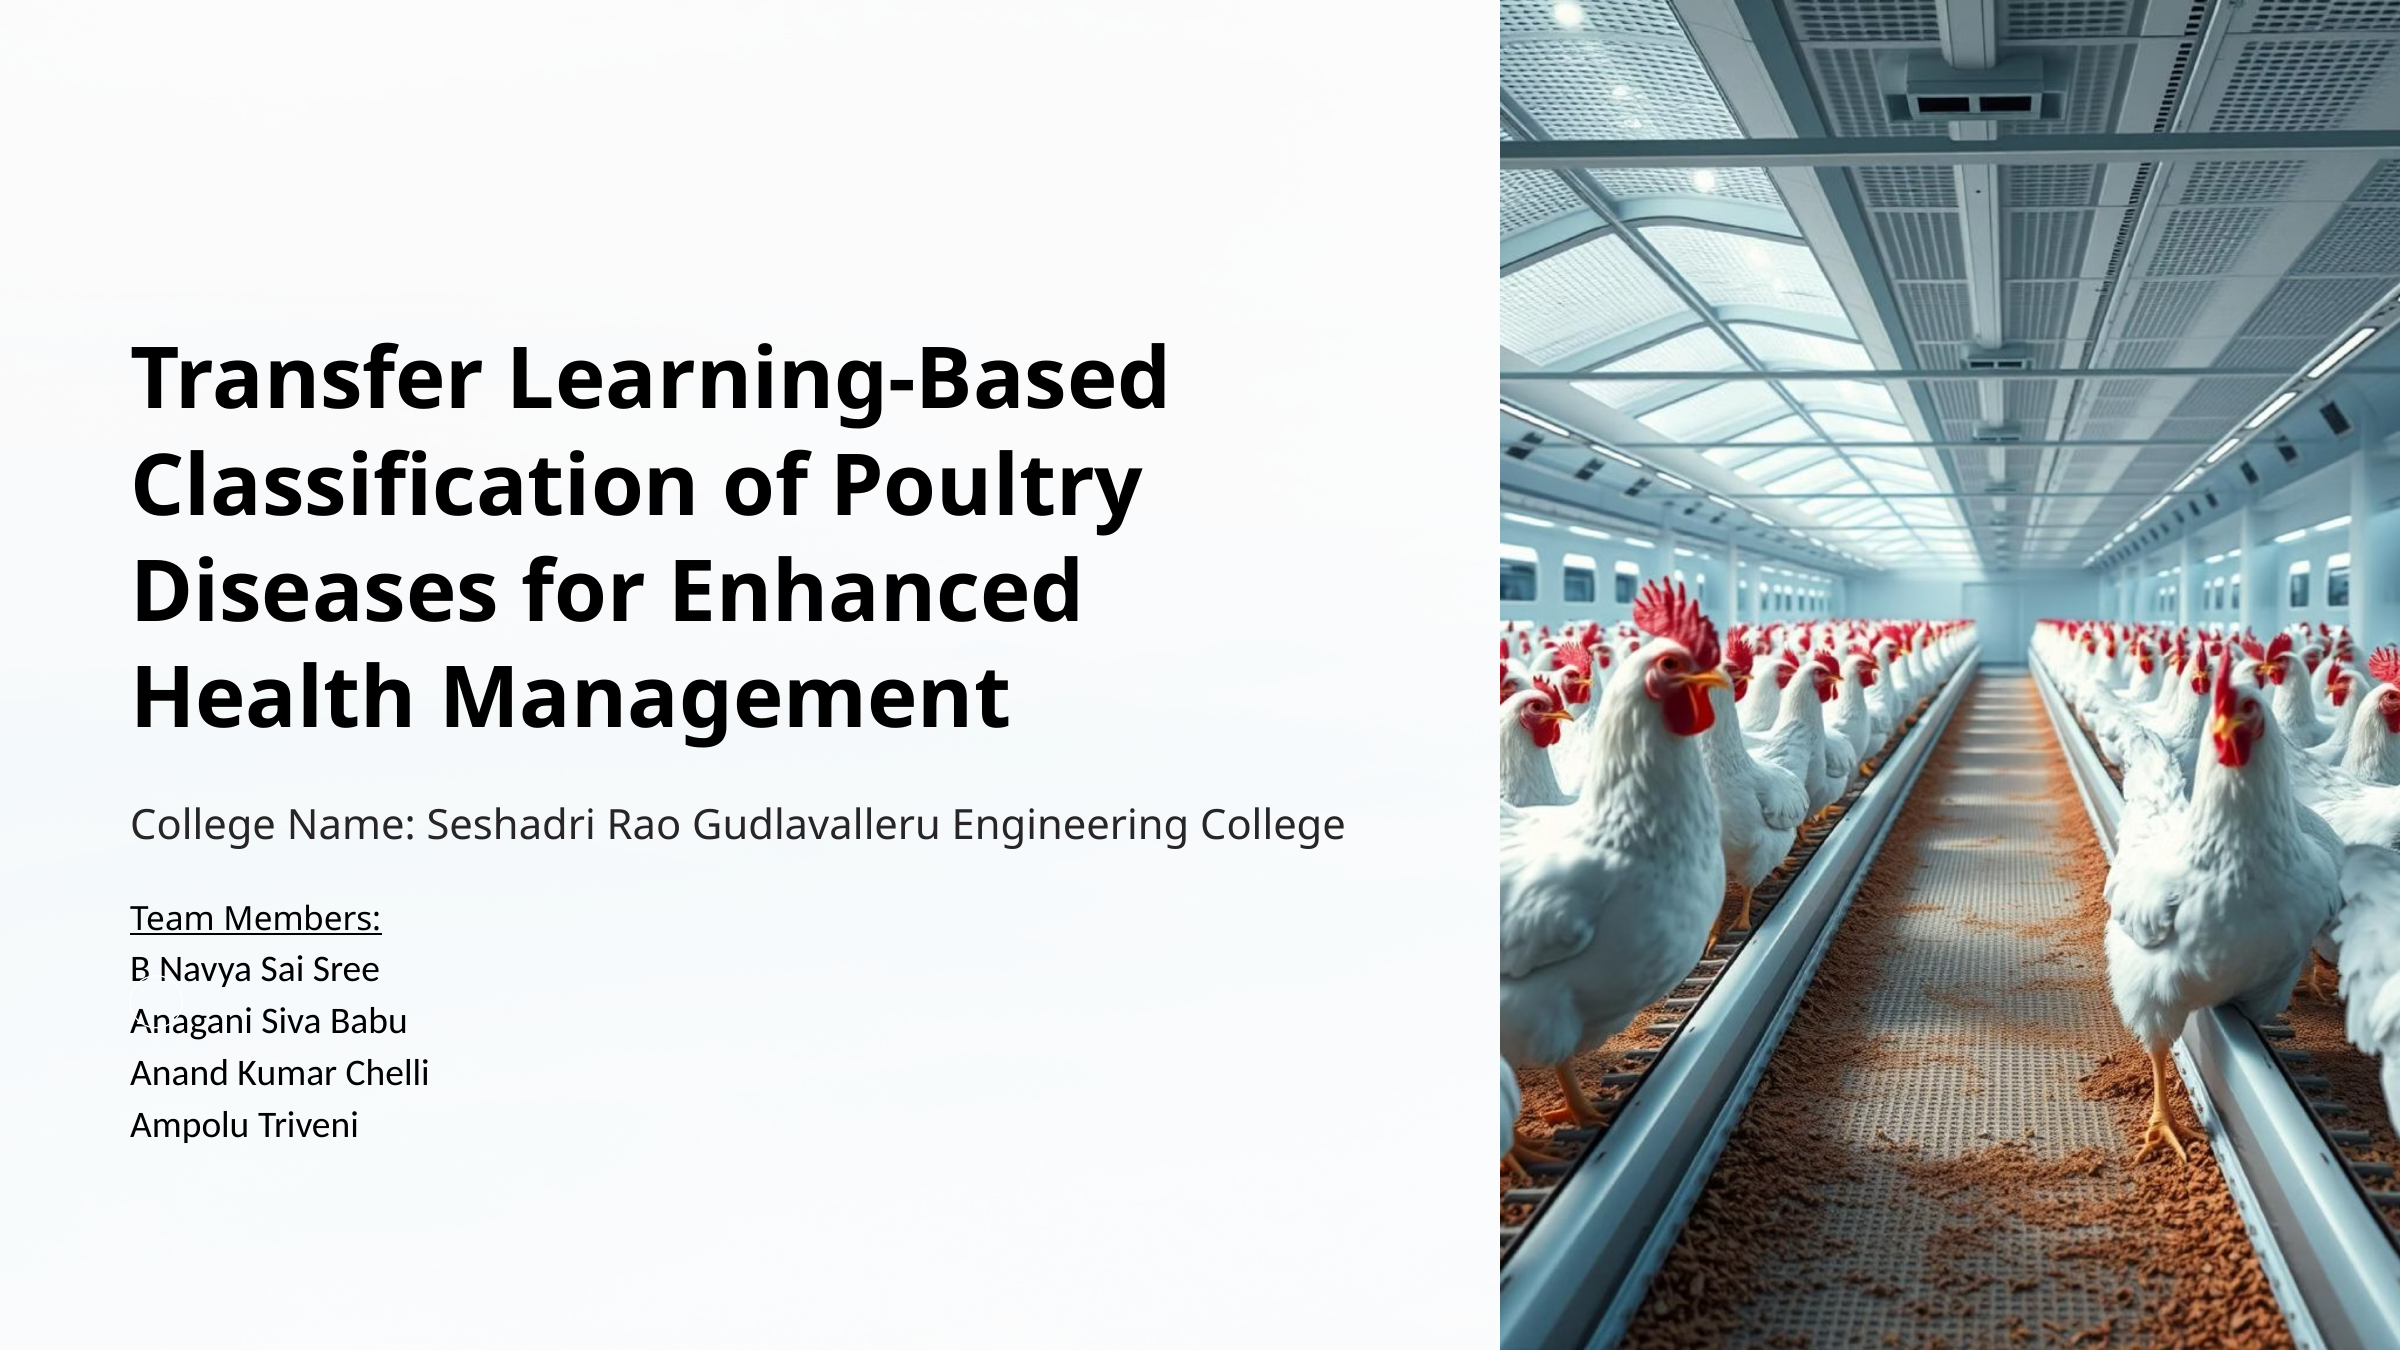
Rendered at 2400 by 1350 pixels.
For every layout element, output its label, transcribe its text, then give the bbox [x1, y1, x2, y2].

text_box [130, 975, 183, 1028]
text_box [198, 973, 713, 1031]
text_box Team Members: B Navya Sai Sree Anagani Siva Babu Anand Kumar Chelli Ampolu Triveni [130, 884, 1370, 937]
picture [1499, 0, 2400, 1350]
text_box Transfer Learning-Based Classification of Poultry Diseases for Enhanced Health Management [130, 319, 1370, 747]
text_box College Name: Seshadri Rao Gudlavalleru Engineering College [130, 795, 1370, 848]
